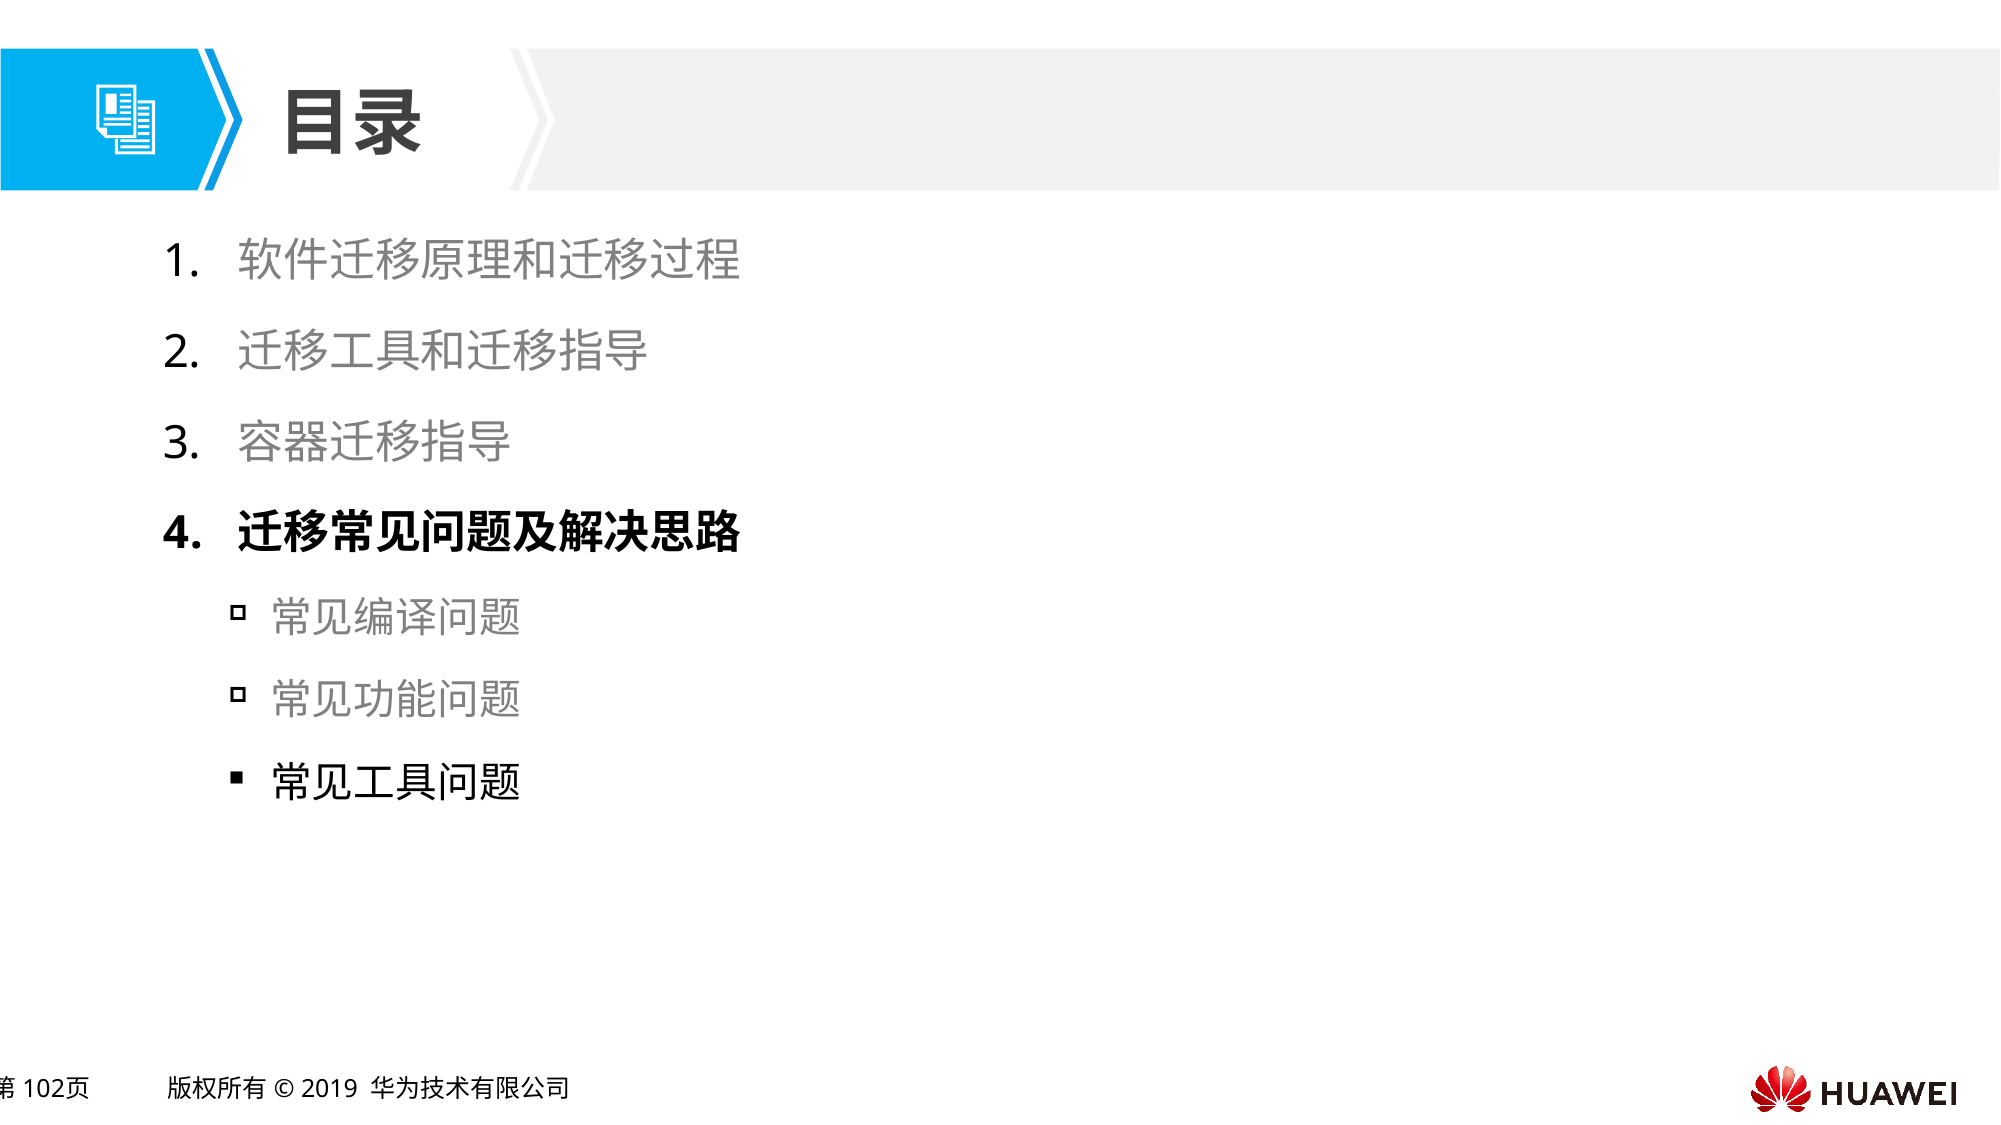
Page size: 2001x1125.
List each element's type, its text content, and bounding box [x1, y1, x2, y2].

list 软件迁移原理和迁移过程 迁移工具和迁移指导 容器迁移指导 迁移常见问题及解决思路 常见编译问题 常见功能问题 常见工具问题 [149, 202, 1882, 971]
picture [1751, 1066, 1956, 1112]
